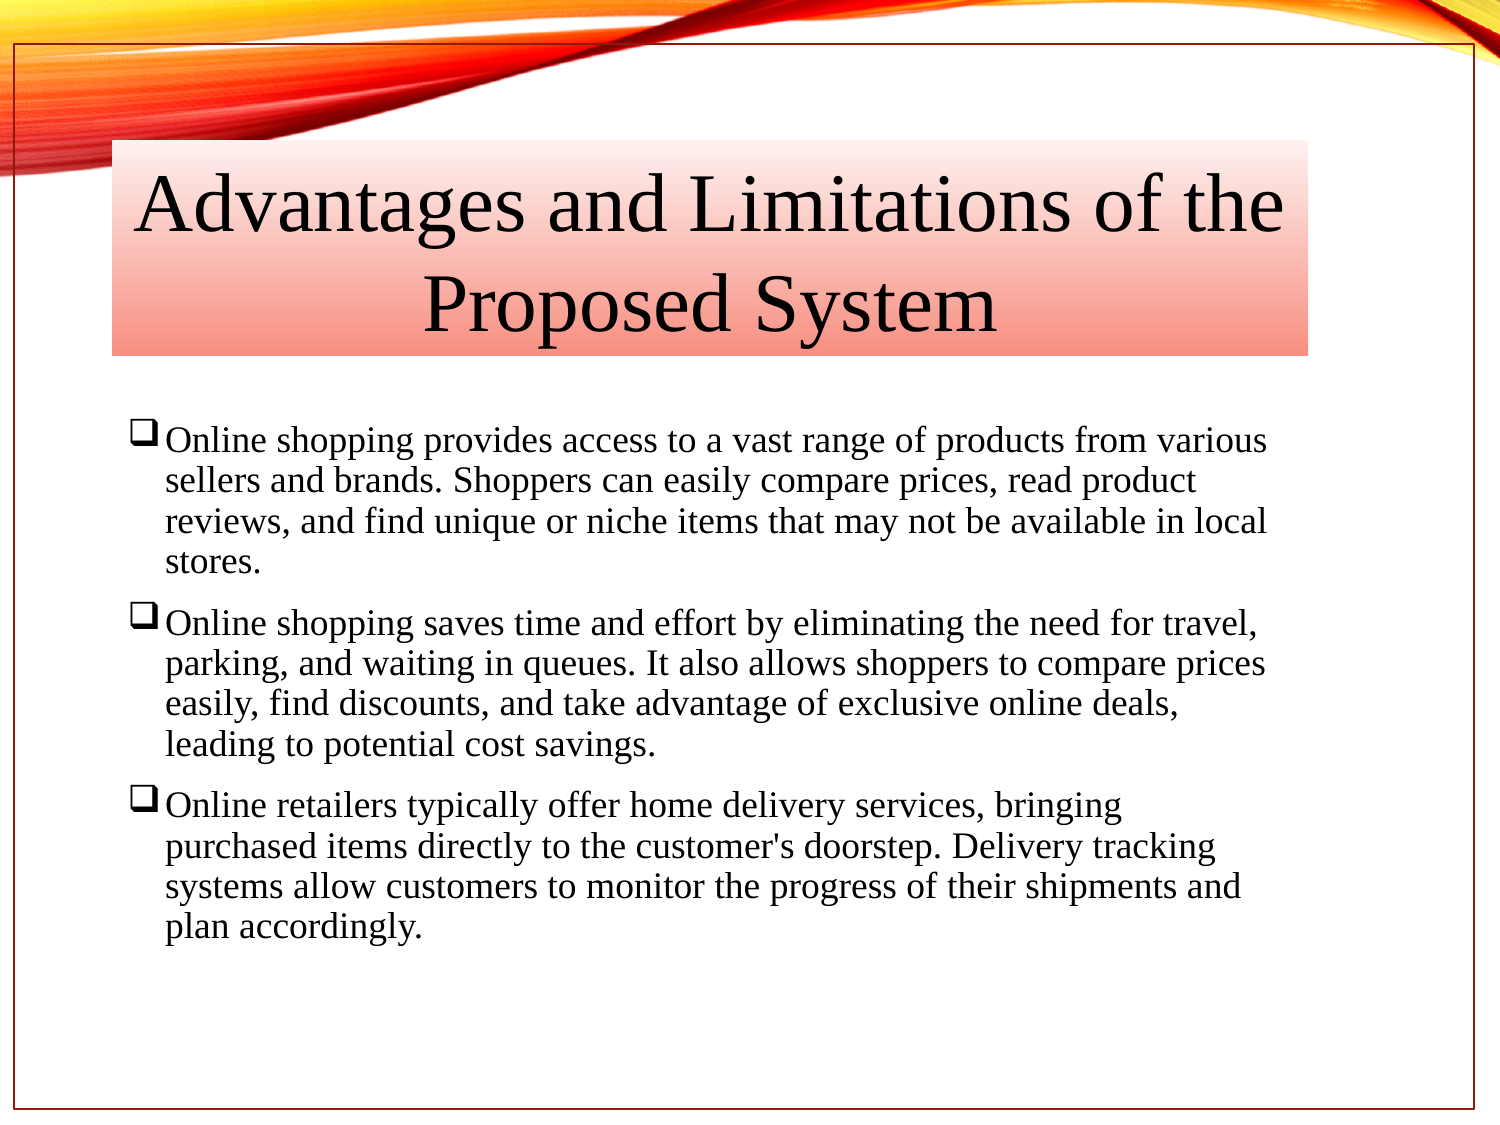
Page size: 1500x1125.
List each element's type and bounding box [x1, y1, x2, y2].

picture [0, 0, 1500, 178]
text_box [13, 43, 1475, 1110]
